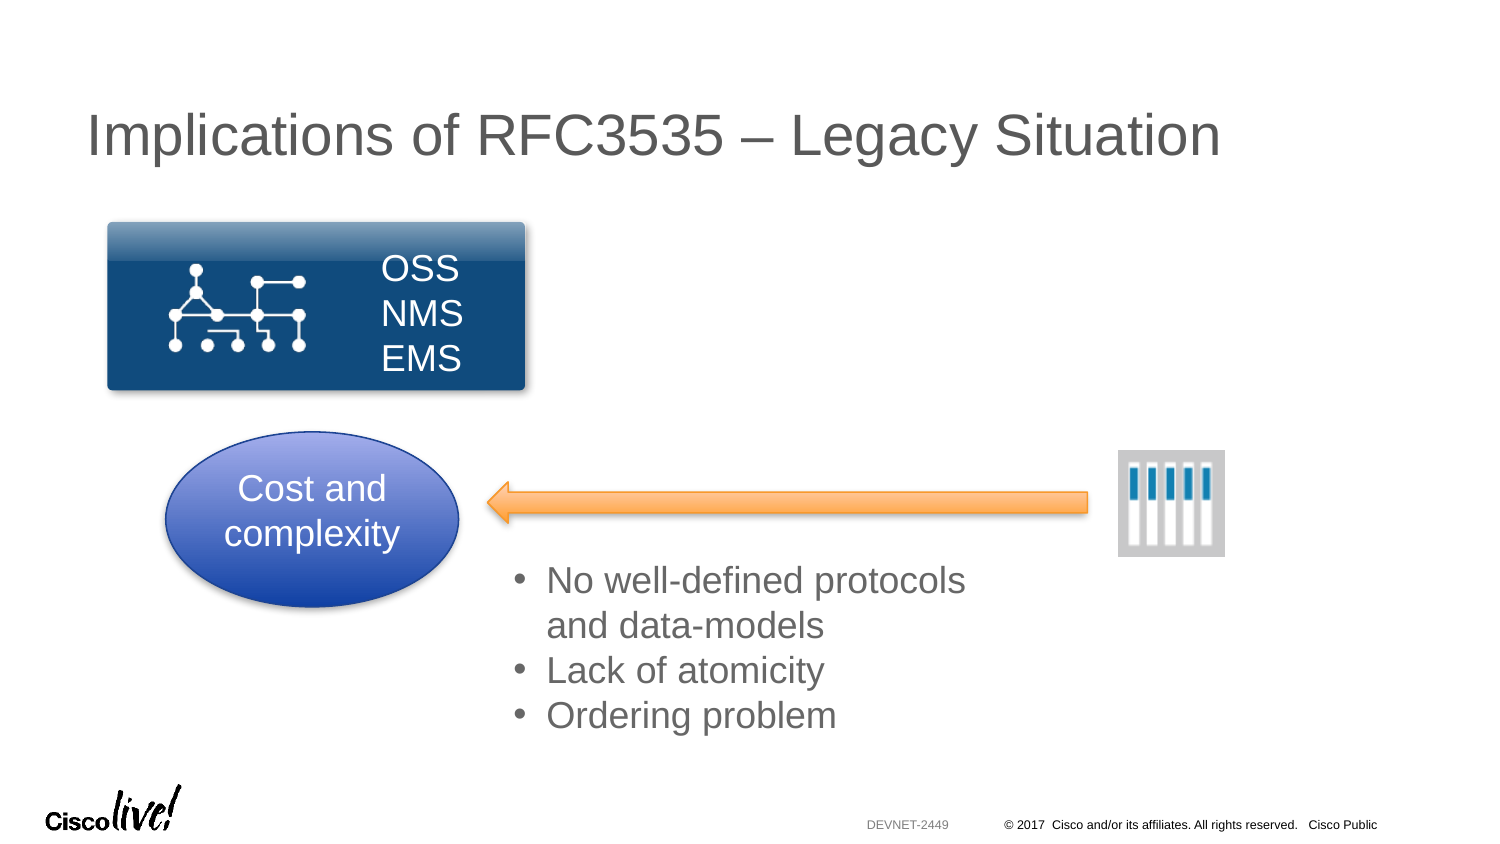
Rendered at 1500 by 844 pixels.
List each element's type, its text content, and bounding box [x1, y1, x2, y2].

text_box No well-defined protocols and data-models Lack of atomicity Ordering problem [500, 548, 1038, 743]
text_box [486, 481, 1089, 524]
text_box DEVNET-2449 [856, 811, 975, 837]
text_box Cost and complexity [164, 431, 460, 608]
picture [45, 784, 182, 835]
picture [1118, 450, 1226, 557]
title Implications of RFC3535 – Legacy Situation [71, 55, 1441, 176]
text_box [107, 221, 526, 407]
